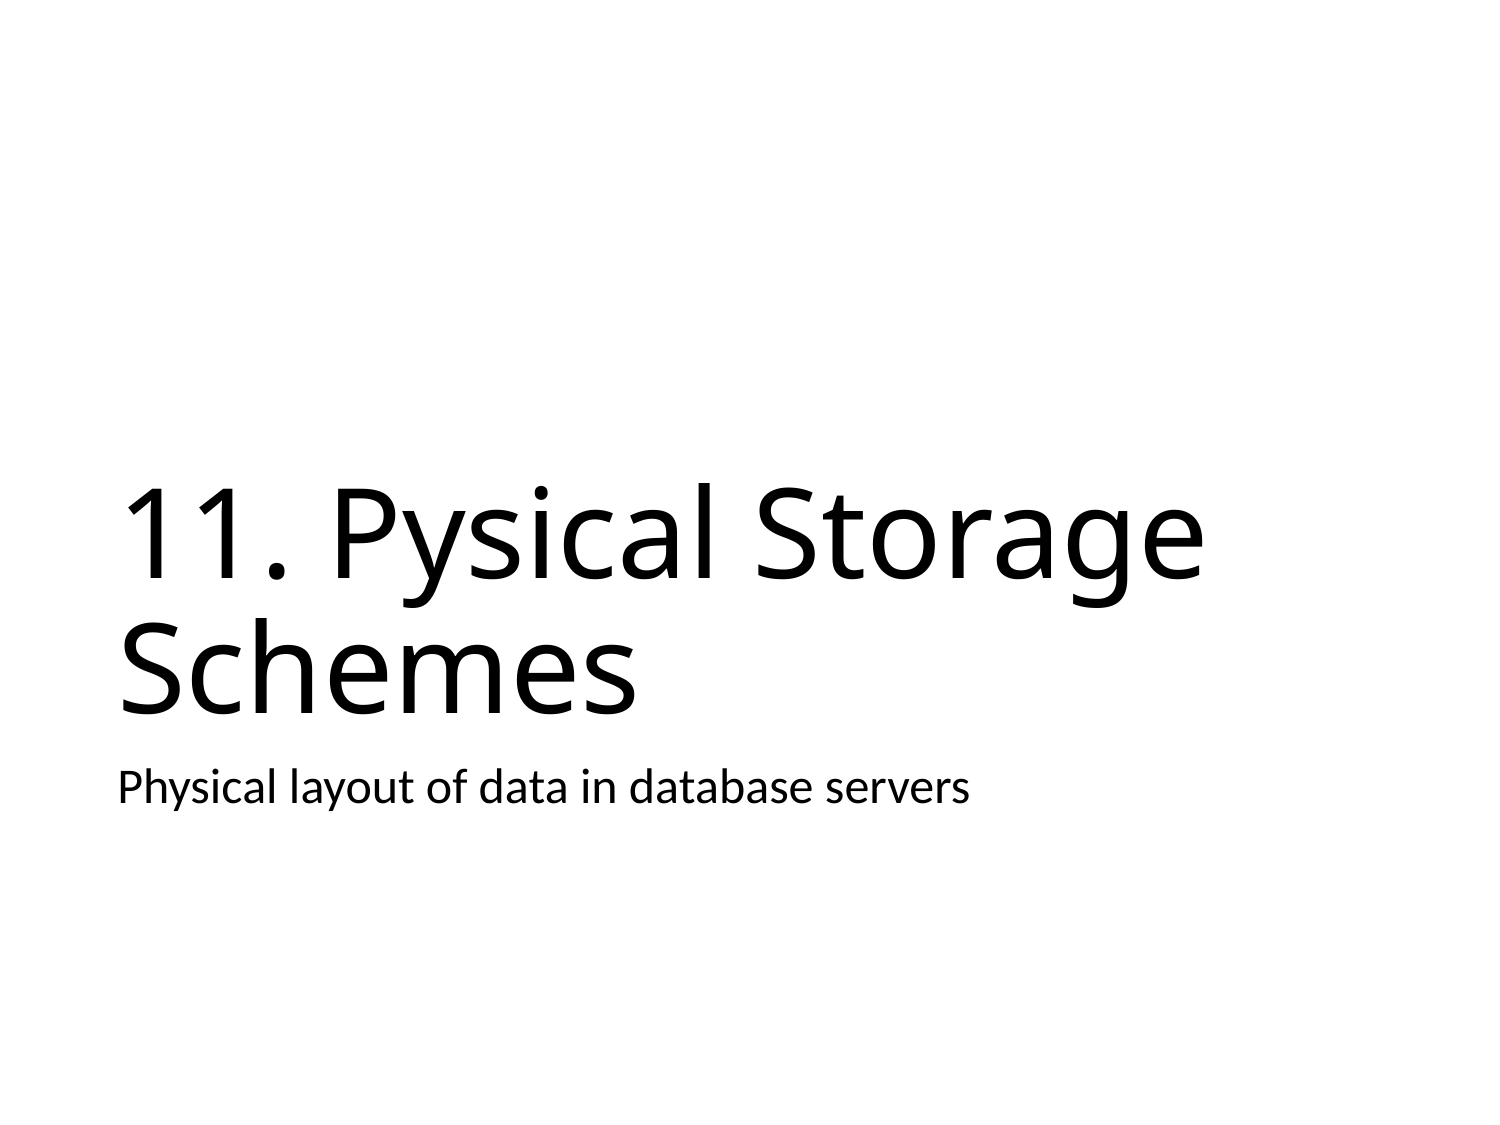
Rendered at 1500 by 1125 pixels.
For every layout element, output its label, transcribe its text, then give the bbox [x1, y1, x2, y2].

title 11. Pysical Storage Schemes [102, 280, 1397, 749]
list Physical layout of data in database servers [102, 752, 1397, 999]
